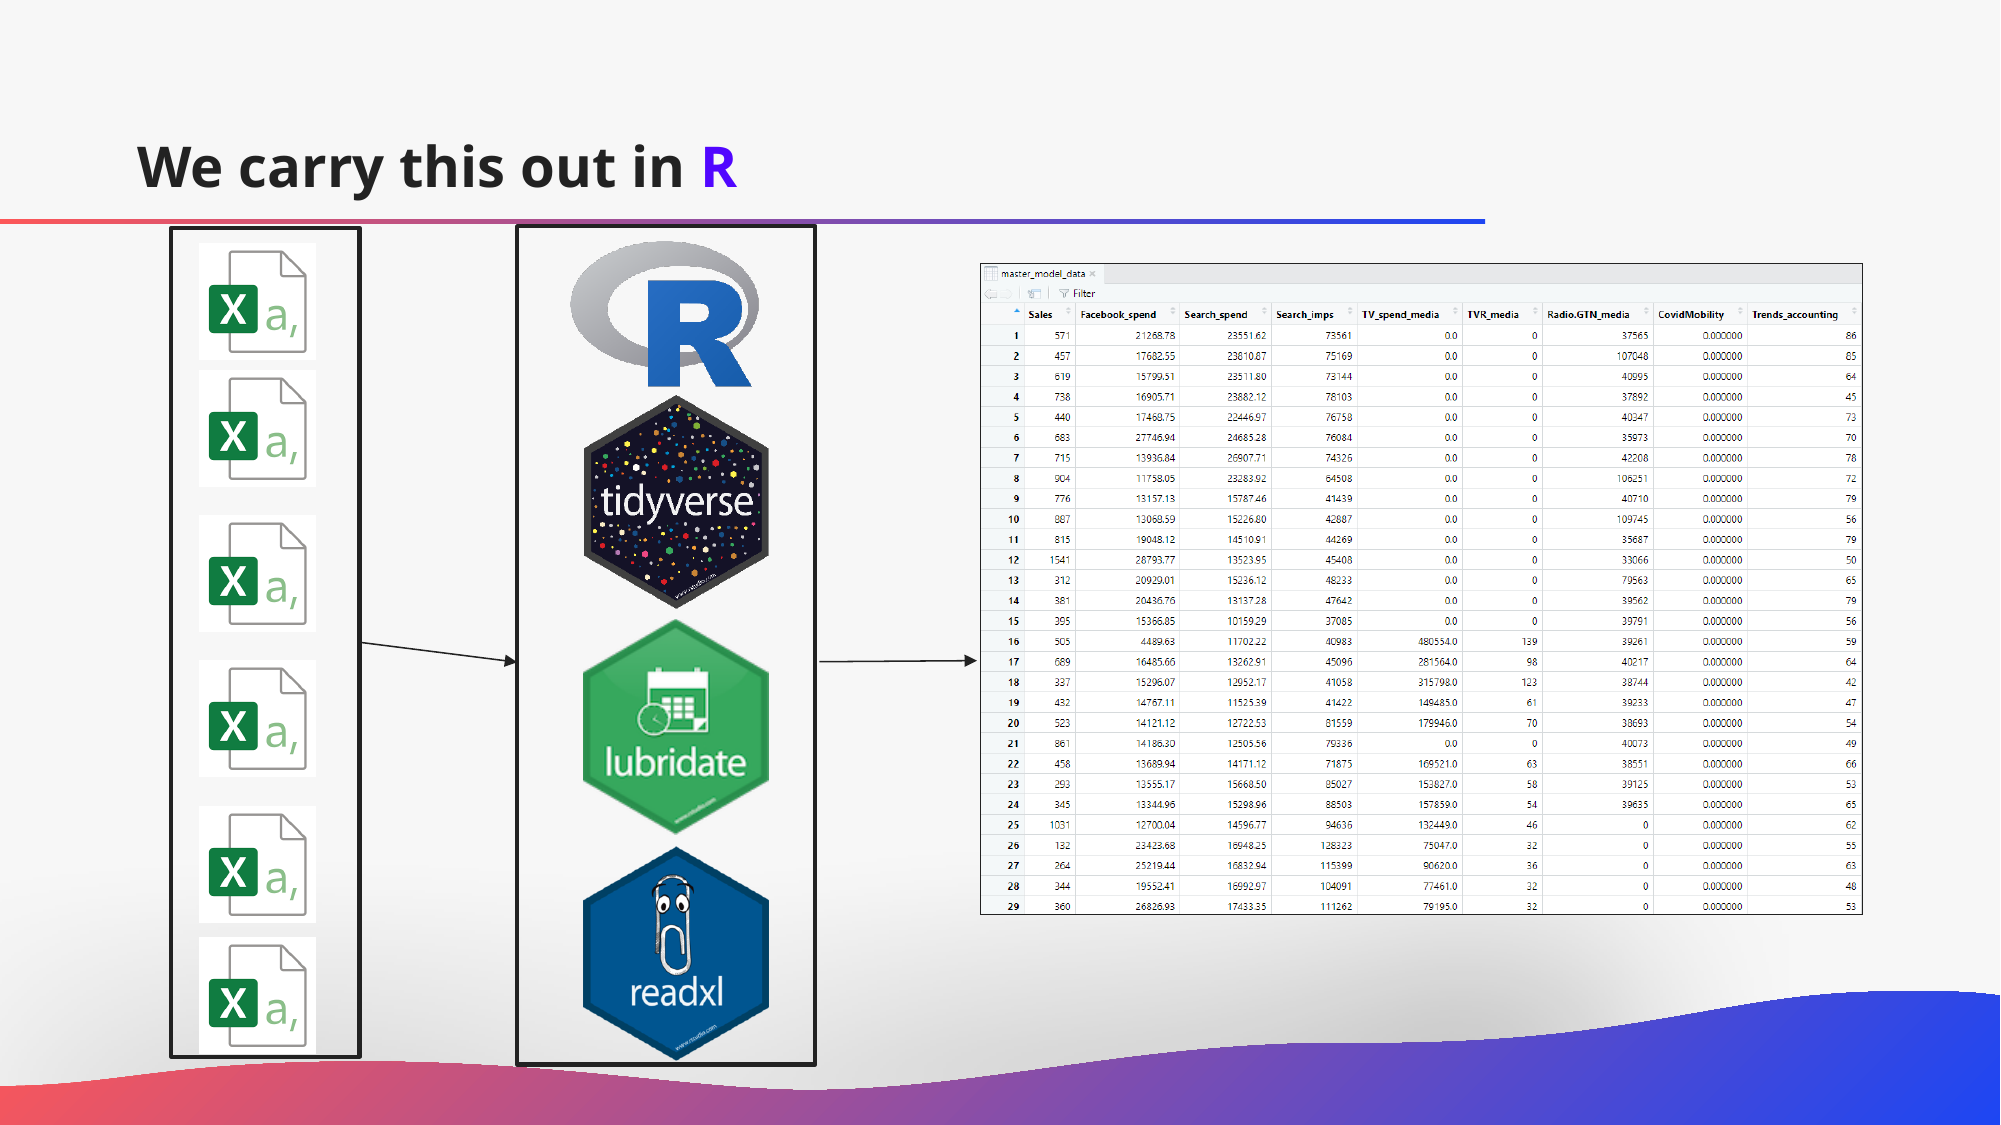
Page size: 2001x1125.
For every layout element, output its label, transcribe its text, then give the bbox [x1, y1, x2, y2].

picture [199, 515, 316, 633]
picture [980, 262, 1863, 915]
picture [583, 846, 769, 1061]
text_box [0, 989, 2000, 1125]
text_box [169, 226, 362, 1059]
picture [570, 240, 759, 387]
picture [199, 243, 316, 360]
picture [583, 619, 770, 835]
picture [199, 660, 316, 778]
text_box [0, 218, 1487, 226]
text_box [359, 641, 518, 663]
picture [582, 394, 769, 610]
picture [199, 805, 316, 923]
picture [199, 370, 316, 487]
picture [199, 937, 316, 1054]
text_box [515, 224, 817, 1067]
title We carry this out in R [137, 131, 1950, 200]
